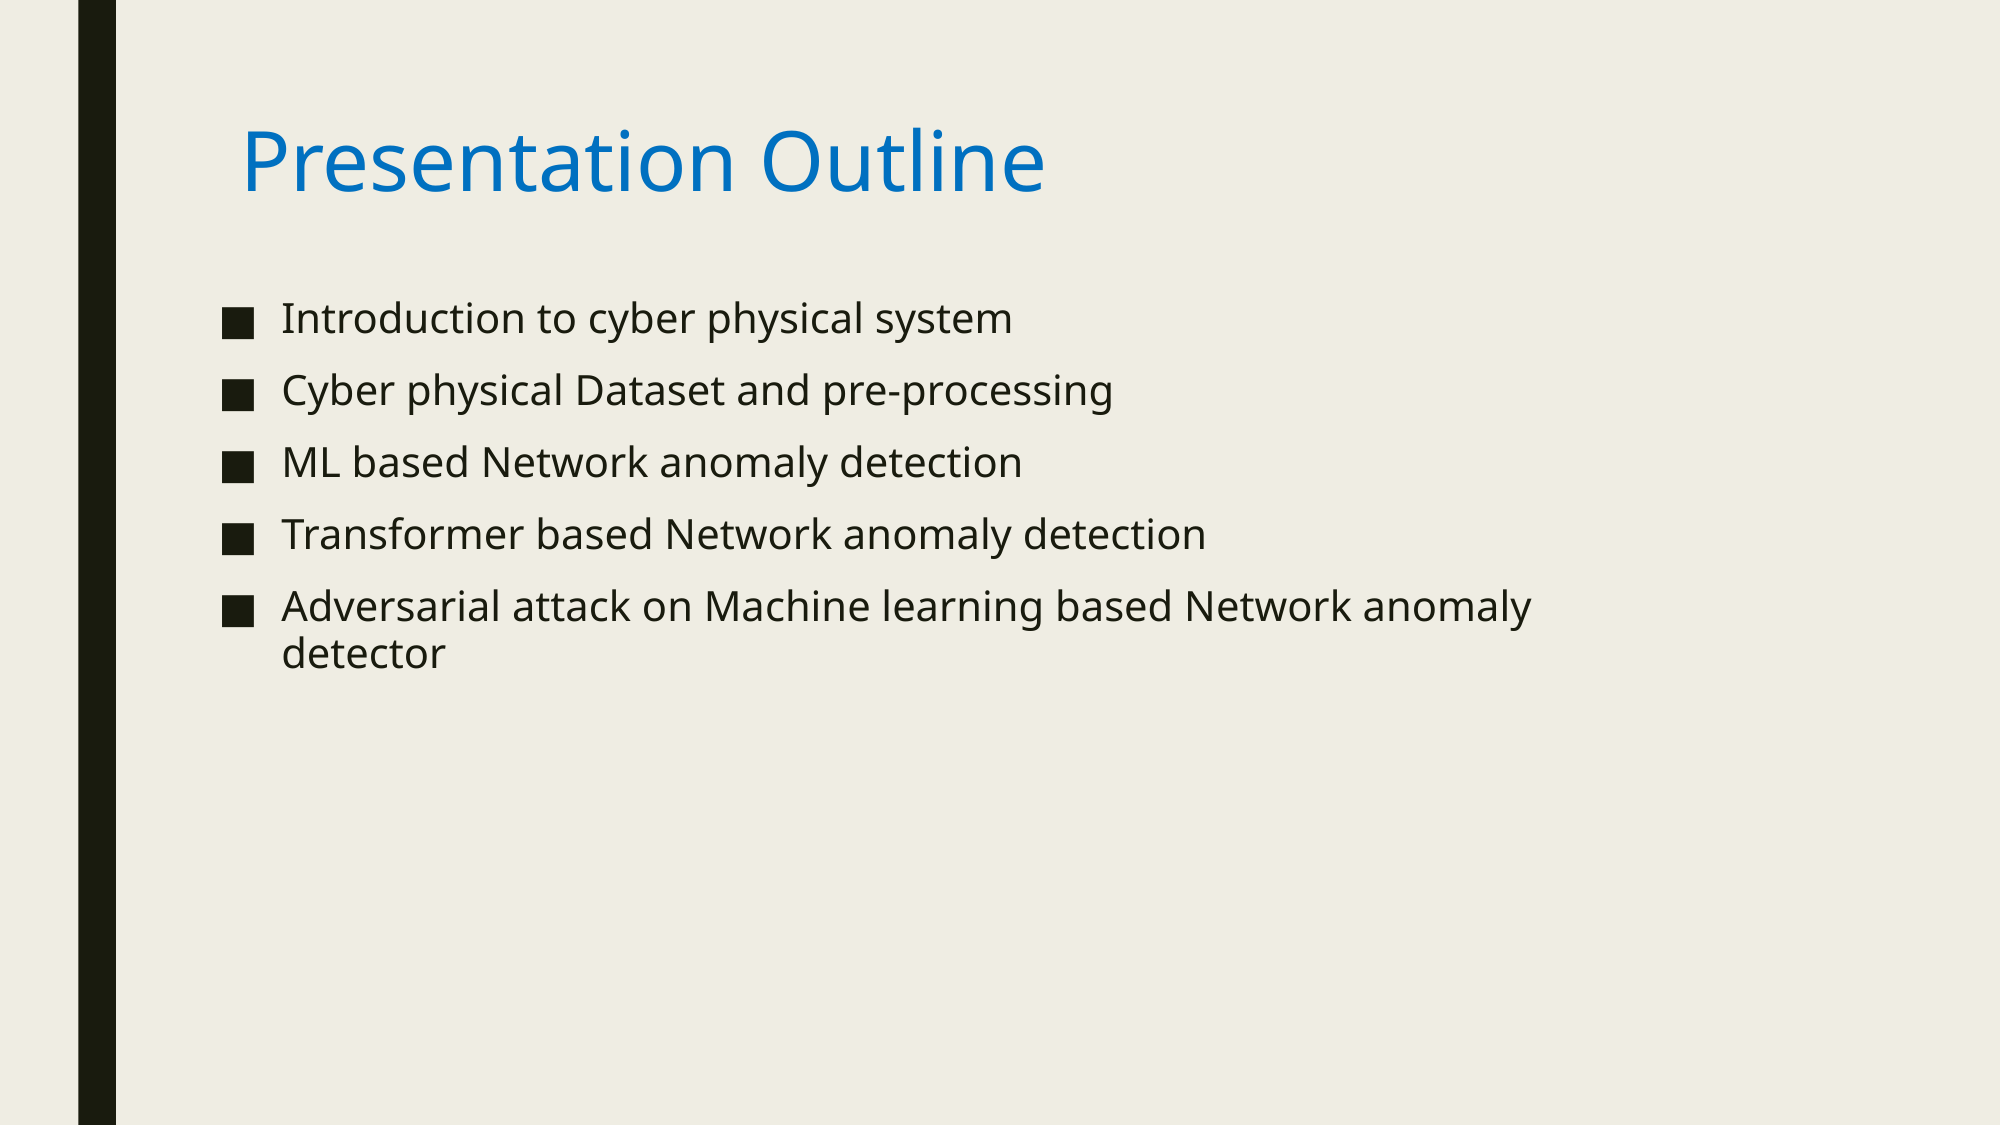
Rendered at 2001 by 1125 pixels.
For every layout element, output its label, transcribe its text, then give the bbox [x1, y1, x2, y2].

list Introduction to cyber physical system Cyber physical Dataset and pre-processing ML based Network anomaly detection Transformer based Network anomaly detection Adversarial attack on Machine learning based Network anomaly detector [203, 288, 1647, 916]
title Presentation Outline [225, 112, 1669, 271]
